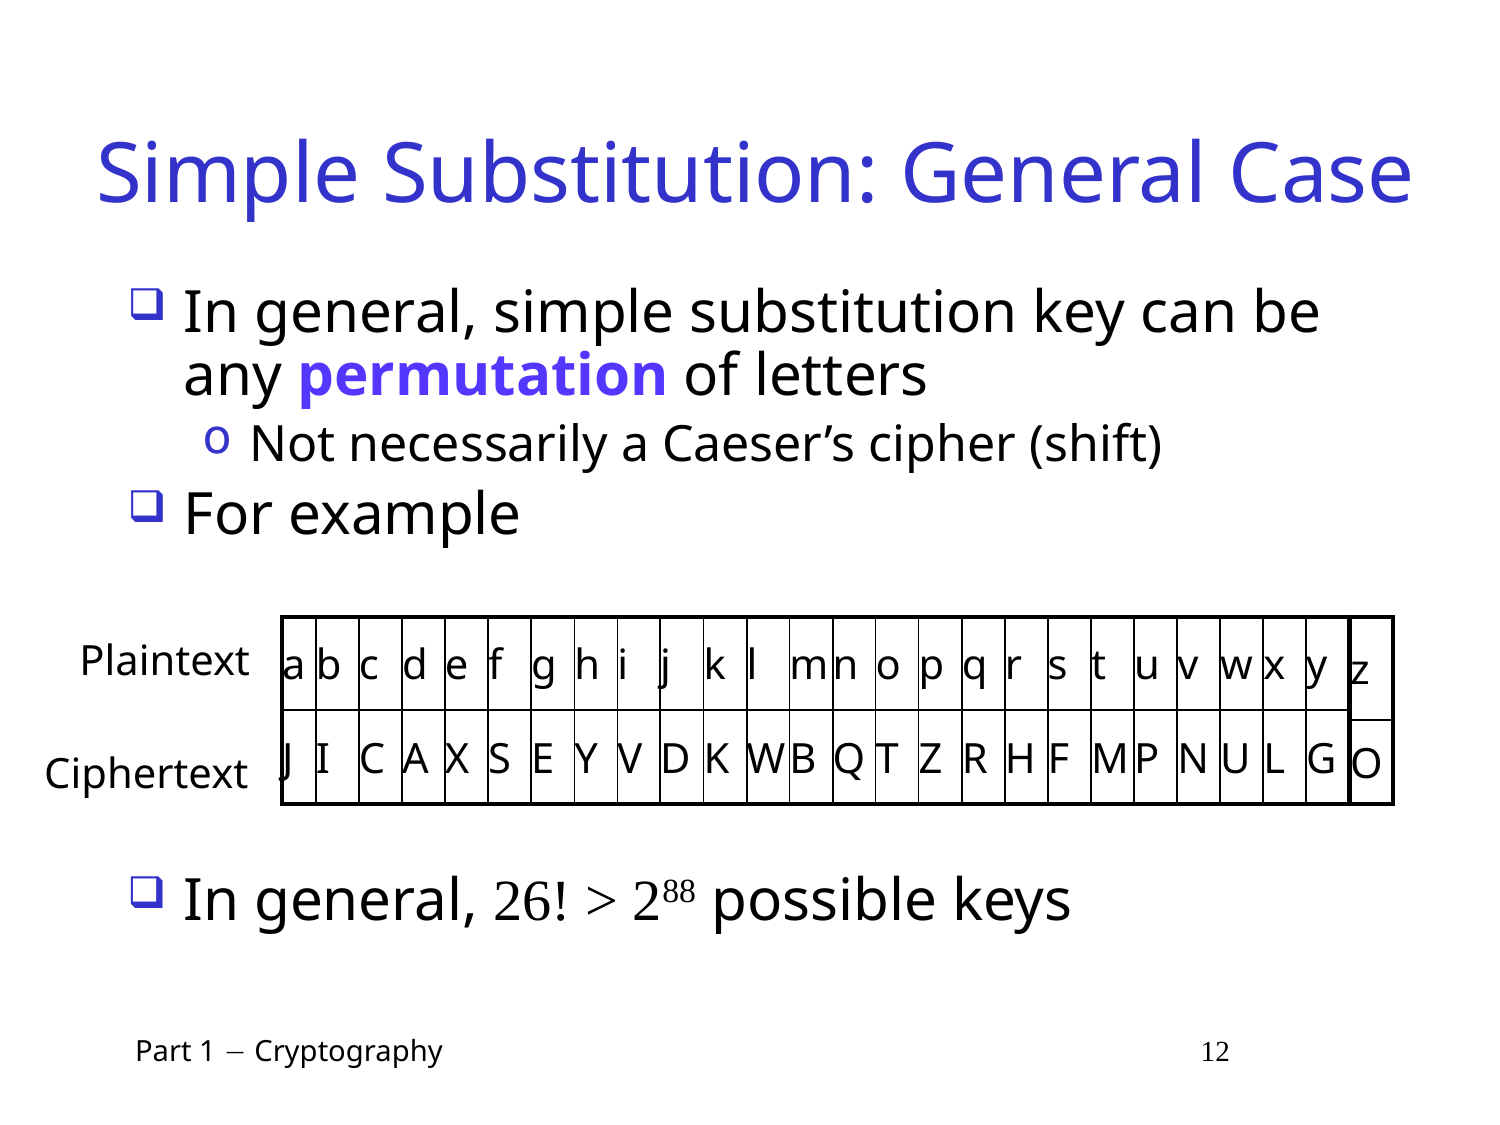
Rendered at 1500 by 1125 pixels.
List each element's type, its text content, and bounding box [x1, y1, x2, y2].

table_cell V [618, 711, 659, 802]
table_cell U [1221, 711, 1262, 802]
table_header j [661, 619, 703, 709]
title Simple Substitution: General Case [74, 74, 1438, 263]
table_header i [618, 619, 659, 709]
table_cell Y [575, 711, 617, 802]
table_header r [1006, 619, 1047, 709]
table_header z [1352, 619, 1391, 719]
footer Part 1  Cryptography 12 [112, 1024, 1401, 1101]
table_header x [1264, 619, 1305, 709]
table_header p [919, 619, 961, 709]
table_header s [1049, 619, 1090, 709]
table_cell F [1049, 711, 1090, 802]
table_header u [1135, 619, 1176, 709]
table_header b [317, 619, 358, 709]
table_cell Z [919, 711, 961, 802]
table_header m [790, 619, 832, 709]
table_cell W [748, 711, 789, 802]
list In general, simple substitution key can be any permutation of letters Not necessarily a Caeser’s cipher (shift) For example [112, 274, 1413, 601]
table_cell A [403, 711, 444, 802]
table_cell L [1264, 711, 1305, 802]
table_header n [834, 619, 875, 709]
table_header y [1307, 619, 1347, 709]
table_cell O [1352, 721, 1391, 802]
text_box Plaintext [64, 626, 265, 692]
table_cell M [1092, 711, 1133, 802]
table_cell H [1006, 711, 1047, 802]
table_header c [360, 619, 401, 709]
table_header q [963, 619, 1004, 709]
table_header l [748, 619, 789, 709]
table_cell P [1135, 711, 1176, 802]
table_cell S [489, 711, 530, 802]
table_cell Q [834, 711, 875, 802]
table_header t [1092, 619, 1133, 709]
table_cell X [446, 711, 487, 802]
table_cell K [704, 711, 746, 802]
table_cell T [876, 711, 918, 802]
table_cell J [284, 711, 315, 802]
table_header w [1221, 619, 1262, 709]
table_cell I [317, 711, 358, 802]
table_cell G [1307, 711, 1347, 802]
table_header h [575, 619, 617, 709]
table_cell R [963, 711, 1004, 802]
table_cell C [360, 711, 401, 802]
table_cell D [661, 711, 703, 802]
table_header o [876, 619, 918, 709]
table_header k [704, 619, 746, 709]
table_cell N [1178, 711, 1219, 802]
table_cell B [790, 711, 832, 802]
table_cell E [532, 711, 574, 802]
text_box Ciphertext [29, 739, 264, 805]
table_header a [284, 619, 315, 709]
table_header v [1178, 619, 1219, 709]
table_header d [403, 619, 444, 709]
table_header g [532, 619, 574, 709]
table_header e [446, 619, 487, 709]
text_box In general, 26! > 288 possible keys [112, 862, 1425, 988]
table_header f [489, 619, 530, 709]
